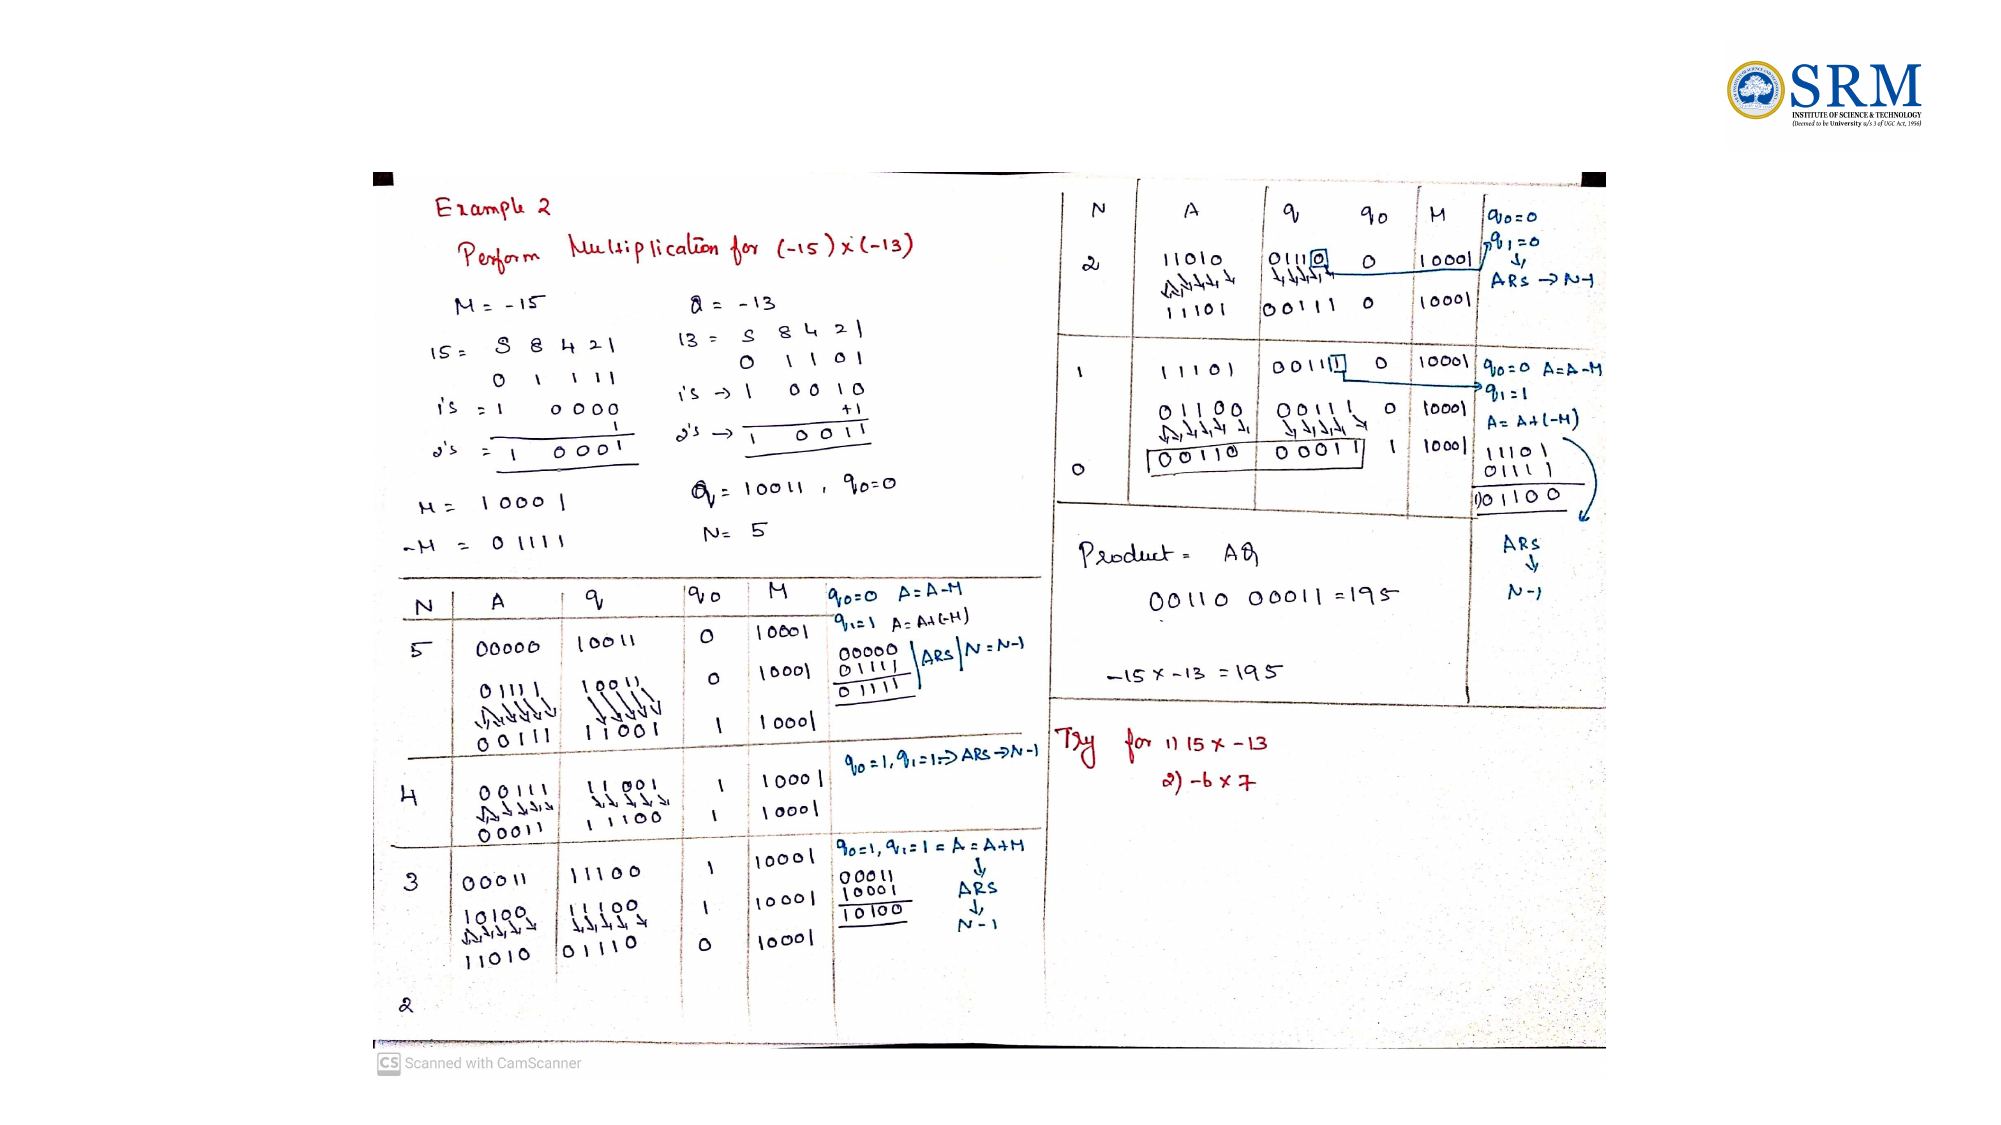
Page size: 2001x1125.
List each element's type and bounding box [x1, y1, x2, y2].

picture [373, 172, 1606, 1080]
picture [1723, 37, 1926, 151]
